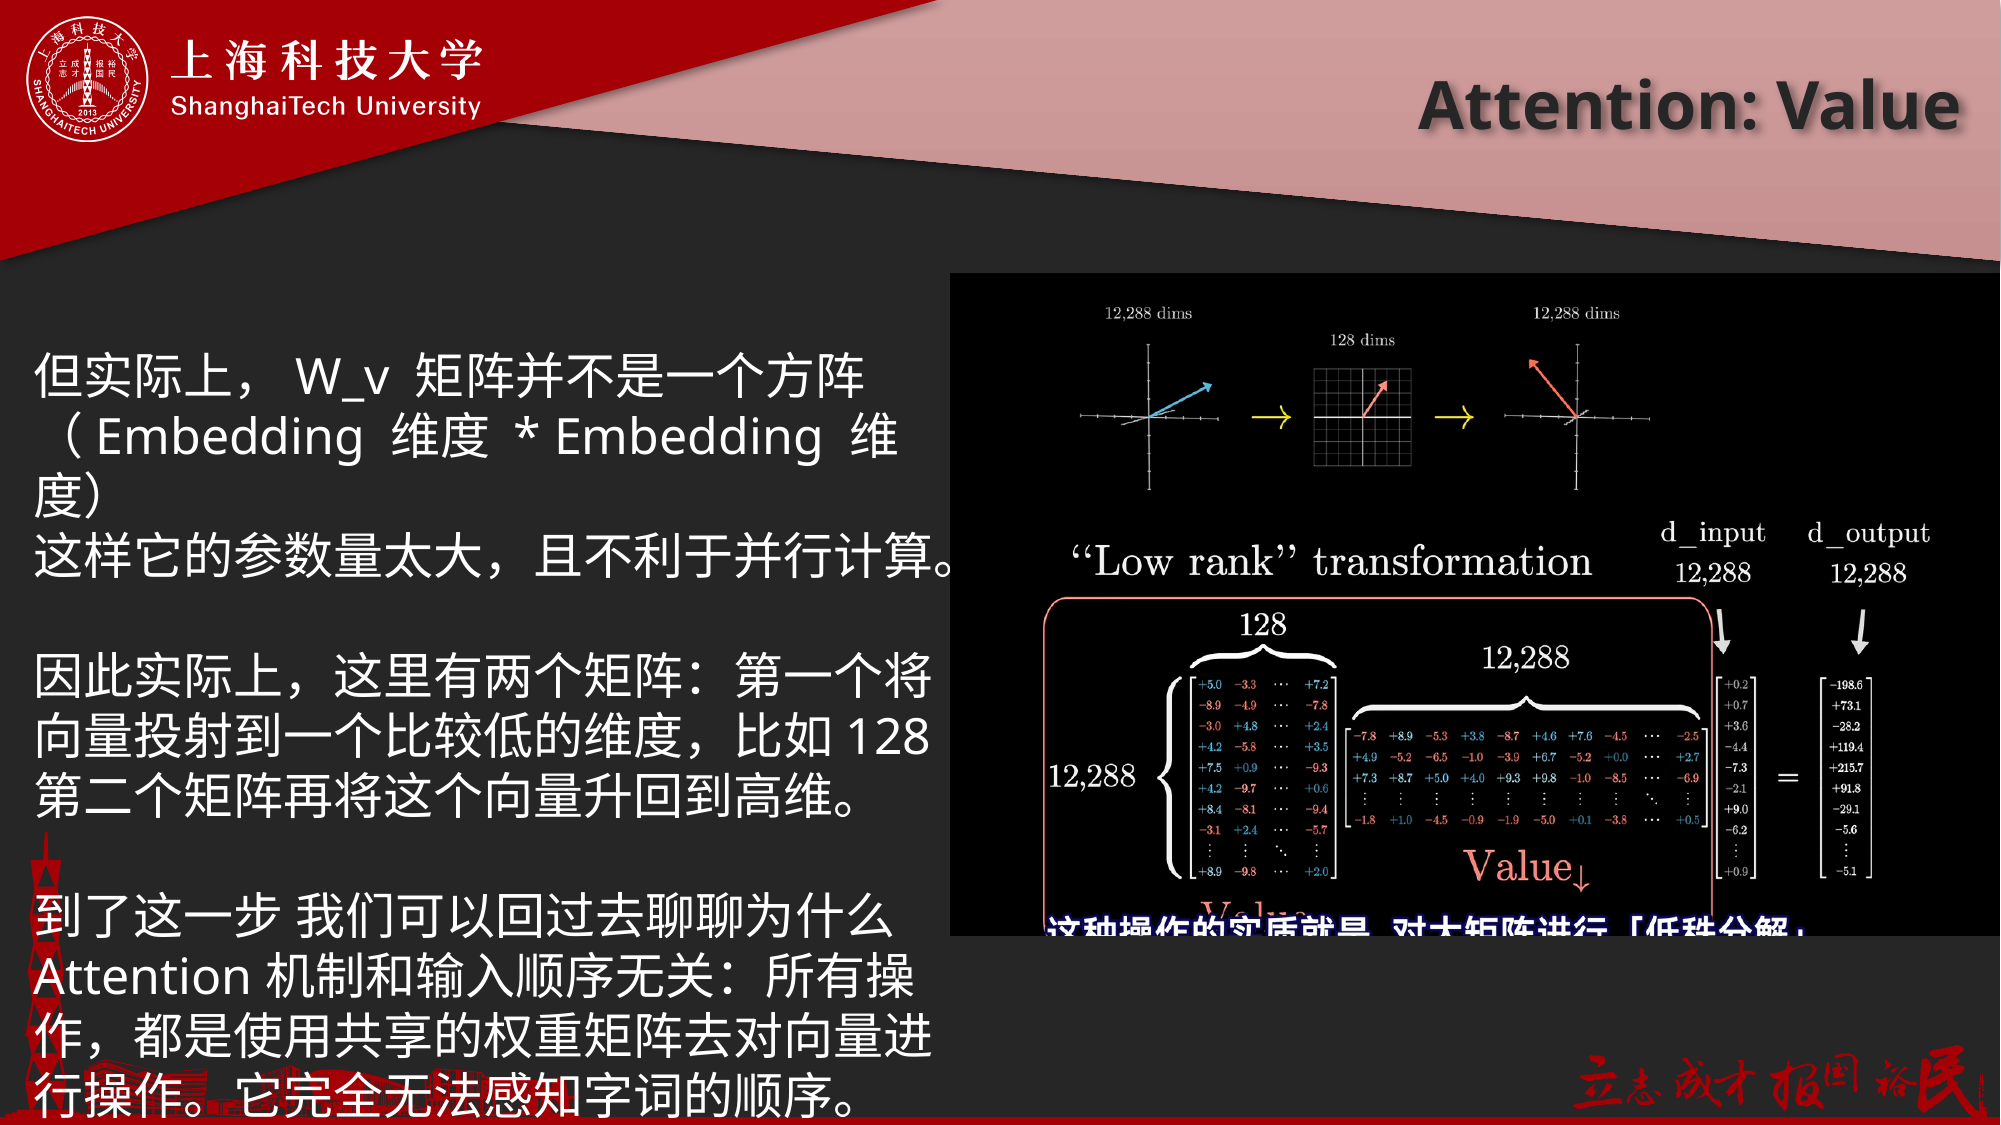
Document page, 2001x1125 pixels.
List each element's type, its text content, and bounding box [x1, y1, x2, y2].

picture [950, 273, 2000, 936]
title Attention: Value [252, 0, 1978, 217]
text_box 但实际上，W_v 矩阵并不是一个方阵 （Embedding 维度 * Embedding 维度） 这样它的参数量太大，且不利于并行计算。 因此实际上，这里有两个矩阵：第一个将 向量投射到一个比较低的维度，比如128 第二个矩阵再将这个向量升回到高维。 到了这一步 我们可以回过去聊聊为什么 Attention机制和输入顺序无关：所有操作，都是使用共享的权重矩阵去对向量进行操作。它完全无法感知字词的顺序。 [19, 337, 950, 848]
